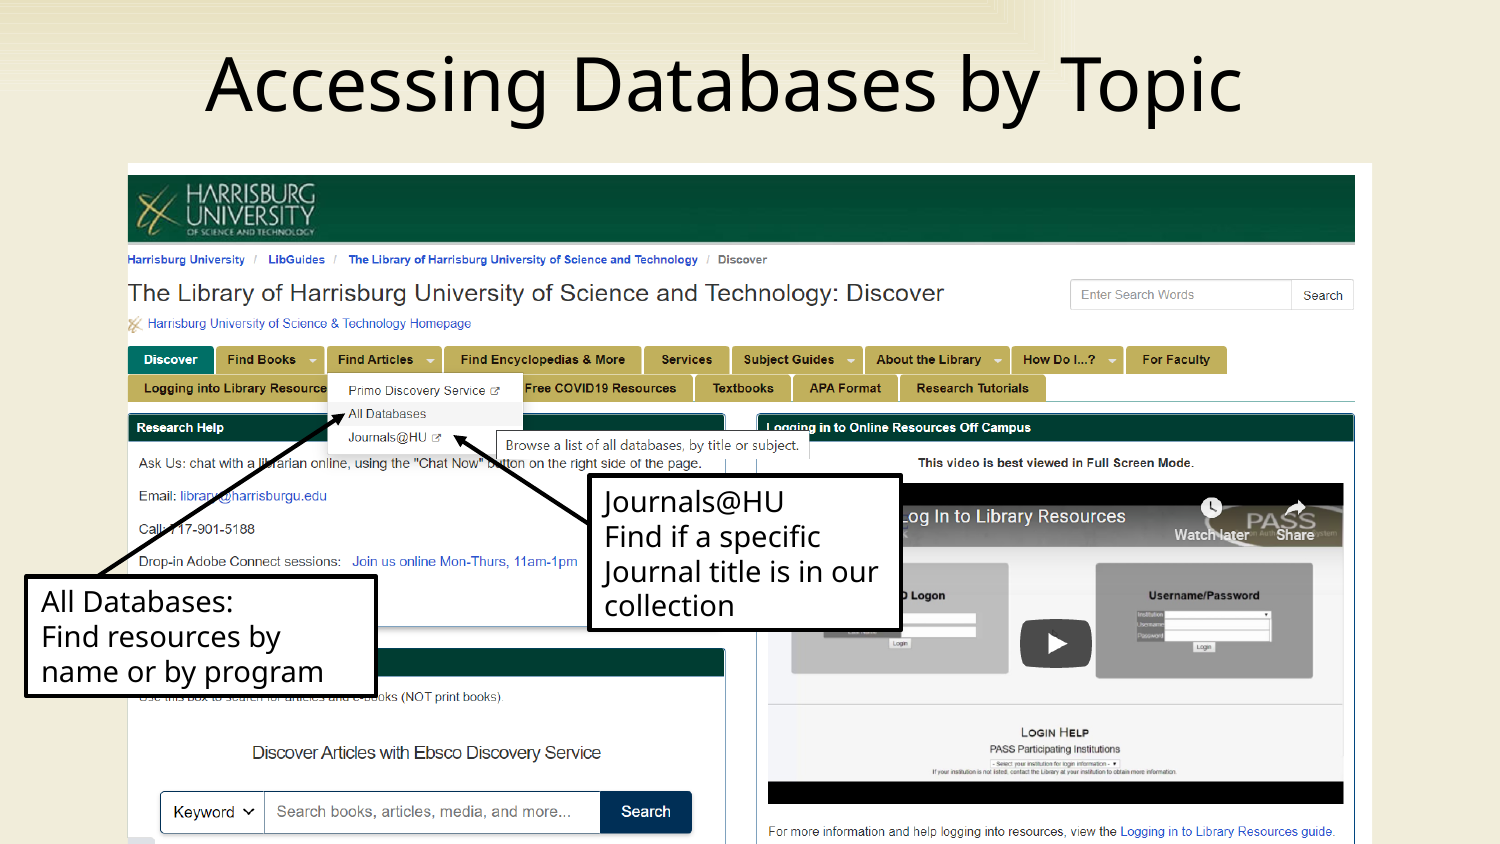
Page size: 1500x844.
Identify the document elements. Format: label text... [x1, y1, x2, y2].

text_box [96, 413, 346, 577]
title Accessing Databases by Topic [149, 10, 1301, 152]
text_box All Databases: Find resources by name or by program [24, 574, 122, 698]
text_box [452, 434, 590, 525]
picture [127, 163, 1373, 844]
